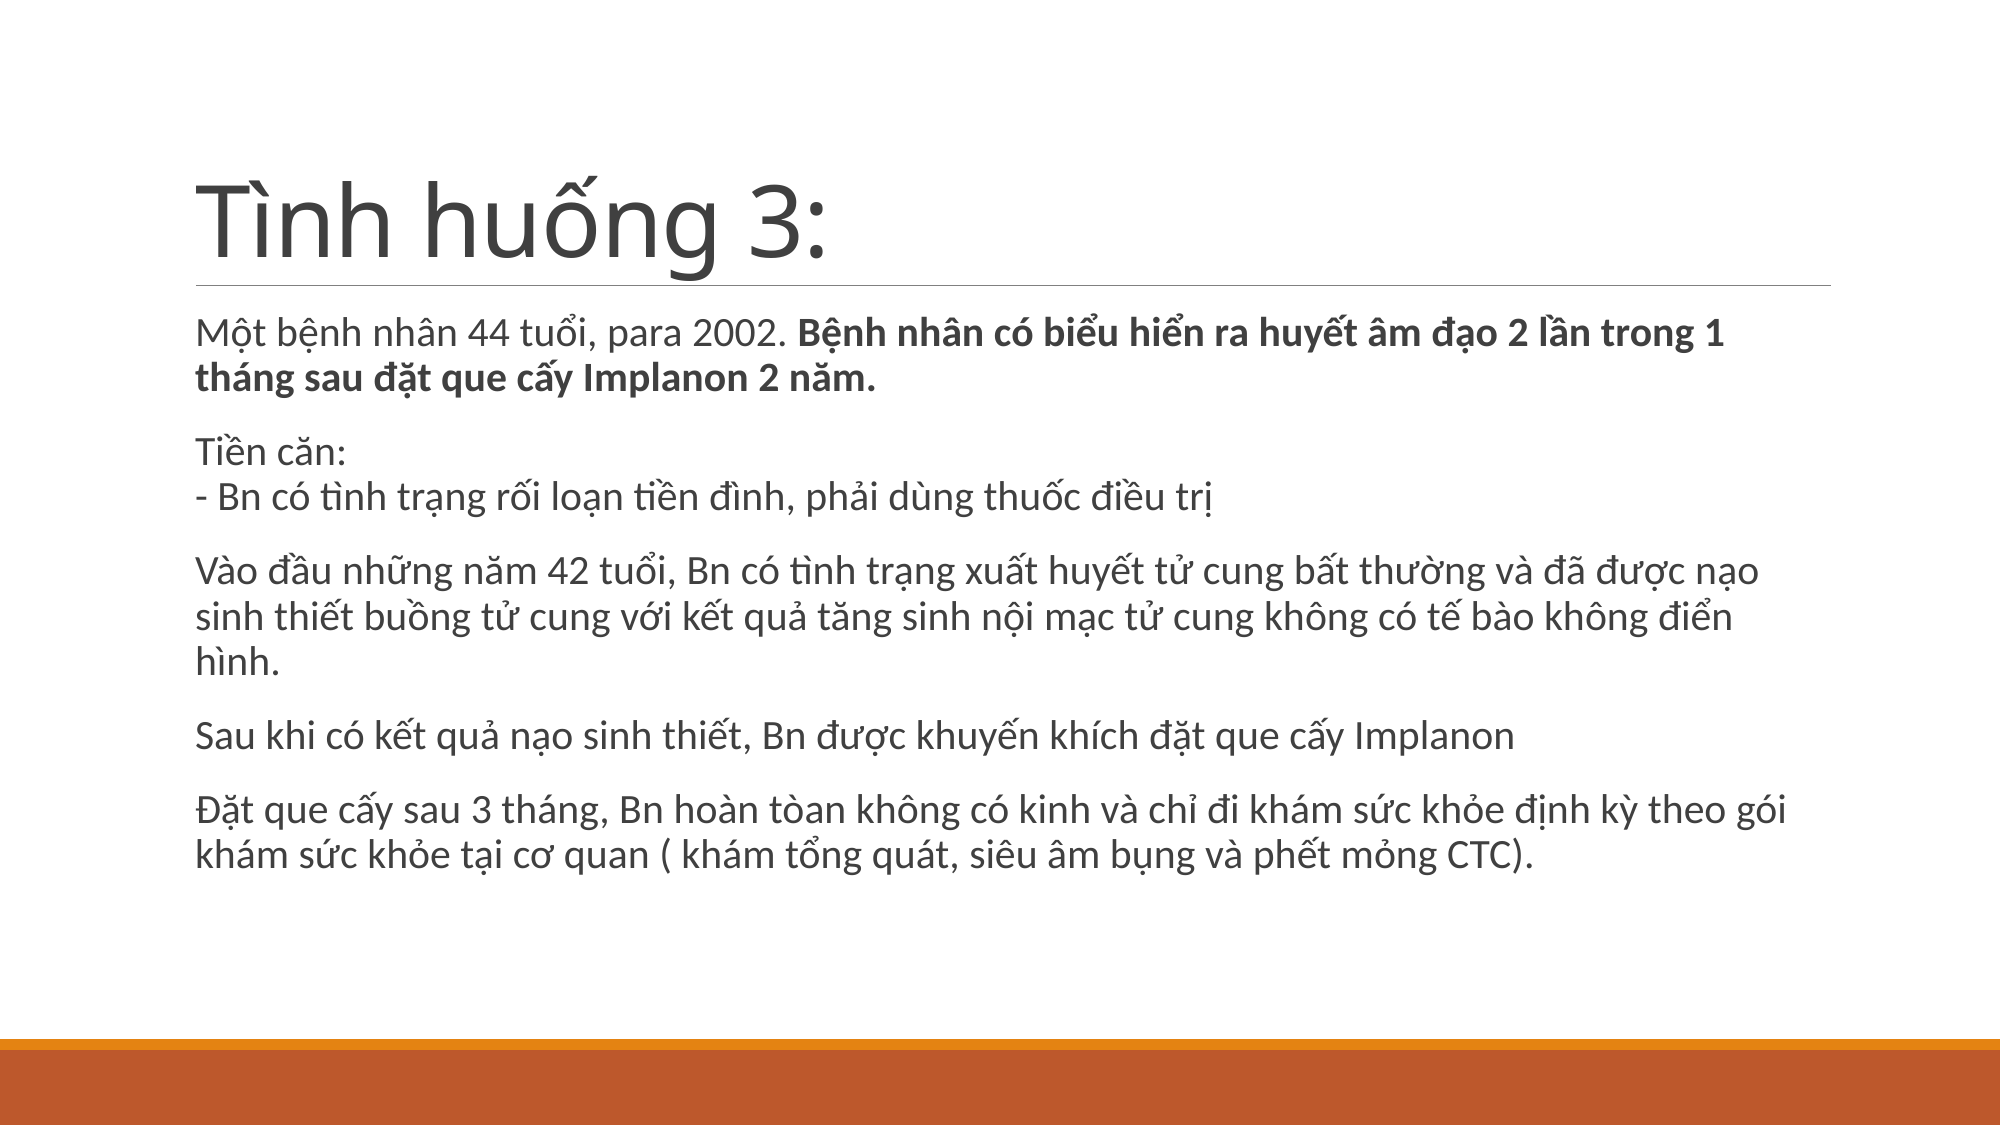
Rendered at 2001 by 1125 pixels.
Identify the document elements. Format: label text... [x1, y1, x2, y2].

title Tình huống 3: [180, 47, 1830, 285]
list Một bệnh nhân 44 tuổi, para 2002. Bệnh nhân có biểu hiển ra huyết âm đạo 2 lần trong 1 tháng sau đặt que cấy Implanon 2 năm. Tiền căn: - Bn có tình trạng rối loạn tiền đình, phải dùng thuốc điều trị Vào đầu những năm 42 tuổi, Bn có tình trạng xuất huyết tử cung bất thường và đã được nạo sinh thiết buồng tử cung với kết quả tăng sinh nội mạc tử cung không có tế bào không điển hình. Sau khi có kết quả nạo sinh thiết, Bn được khuyến khích đặt que cấy Implanon Đặt que cấy sau 3 tháng, Bn hoàn tòan không có kinh và chỉ đi khám sức khỏe định kỳ theo gói khám sức khỏe tại cơ quan ( khám tổng quát, siêu âm bụng và phết mỏng CTC). [180, 302, 1830, 963]
